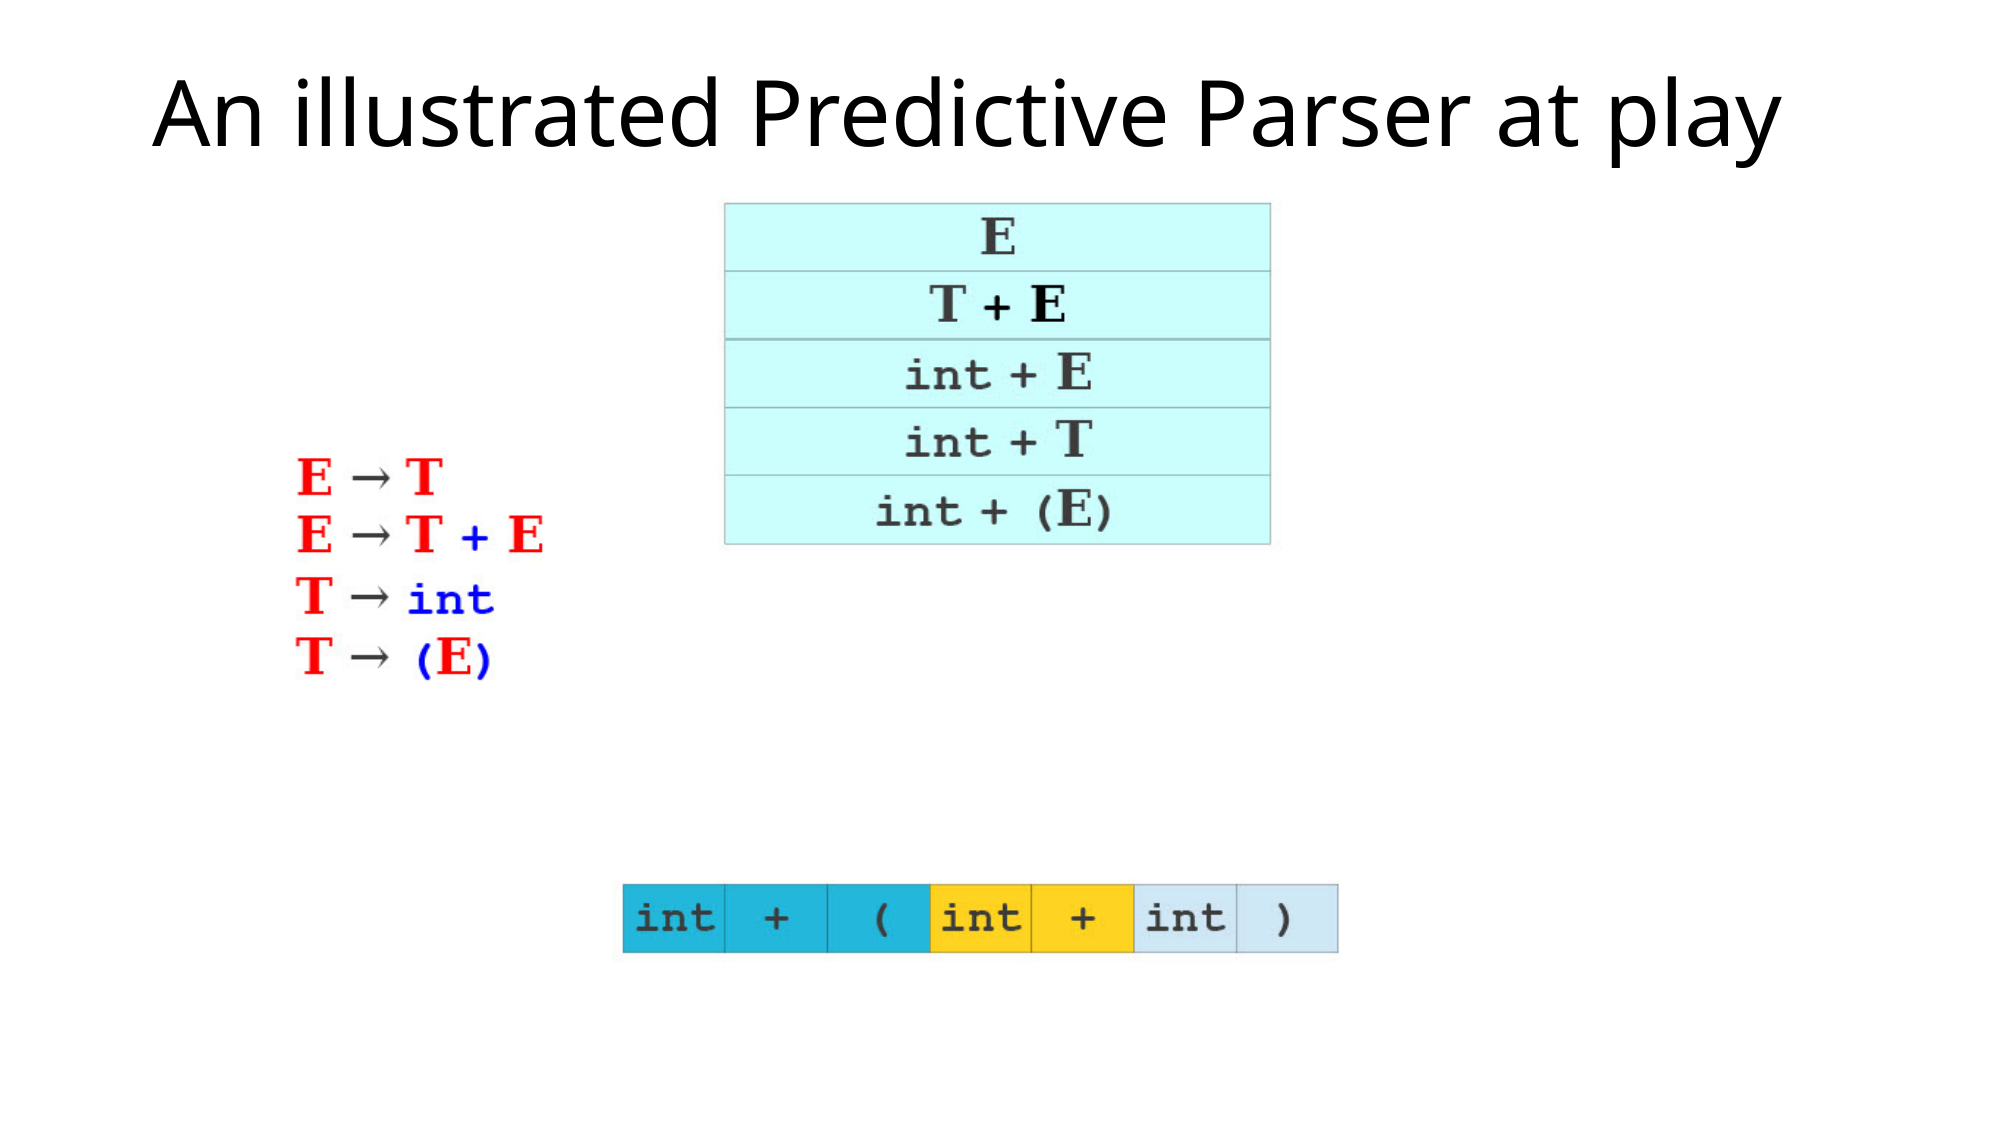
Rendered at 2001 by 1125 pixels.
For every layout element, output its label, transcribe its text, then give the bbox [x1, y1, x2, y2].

text_box An illustrated Predictive Parser at play [137, 59, 249, 192]
text_box An illustrated Predictive Parser at play [1751, 59, 1863, 192]
picture [249, 0, 1751, 1125]
